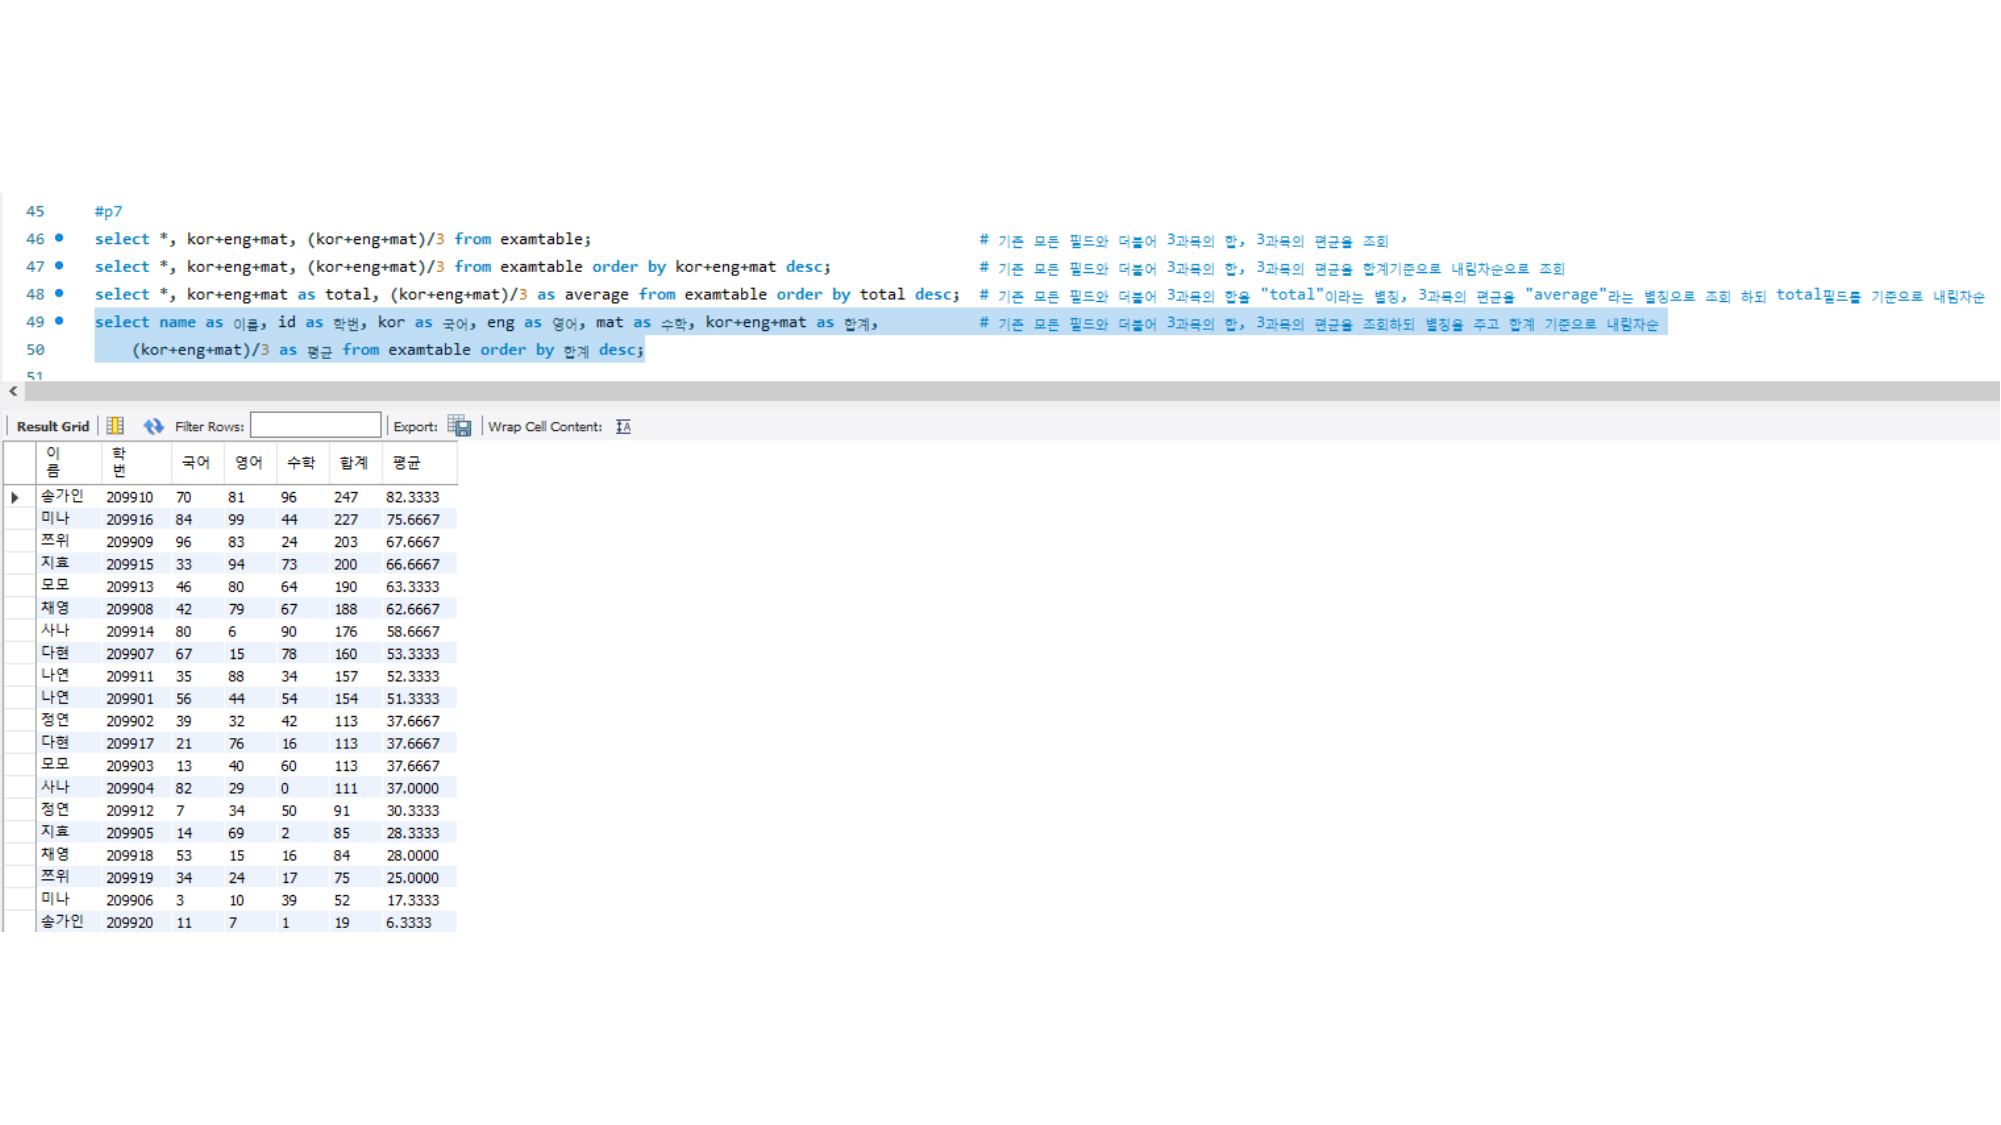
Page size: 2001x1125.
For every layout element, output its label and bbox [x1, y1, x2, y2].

picture [0, 193, 2000, 932]
